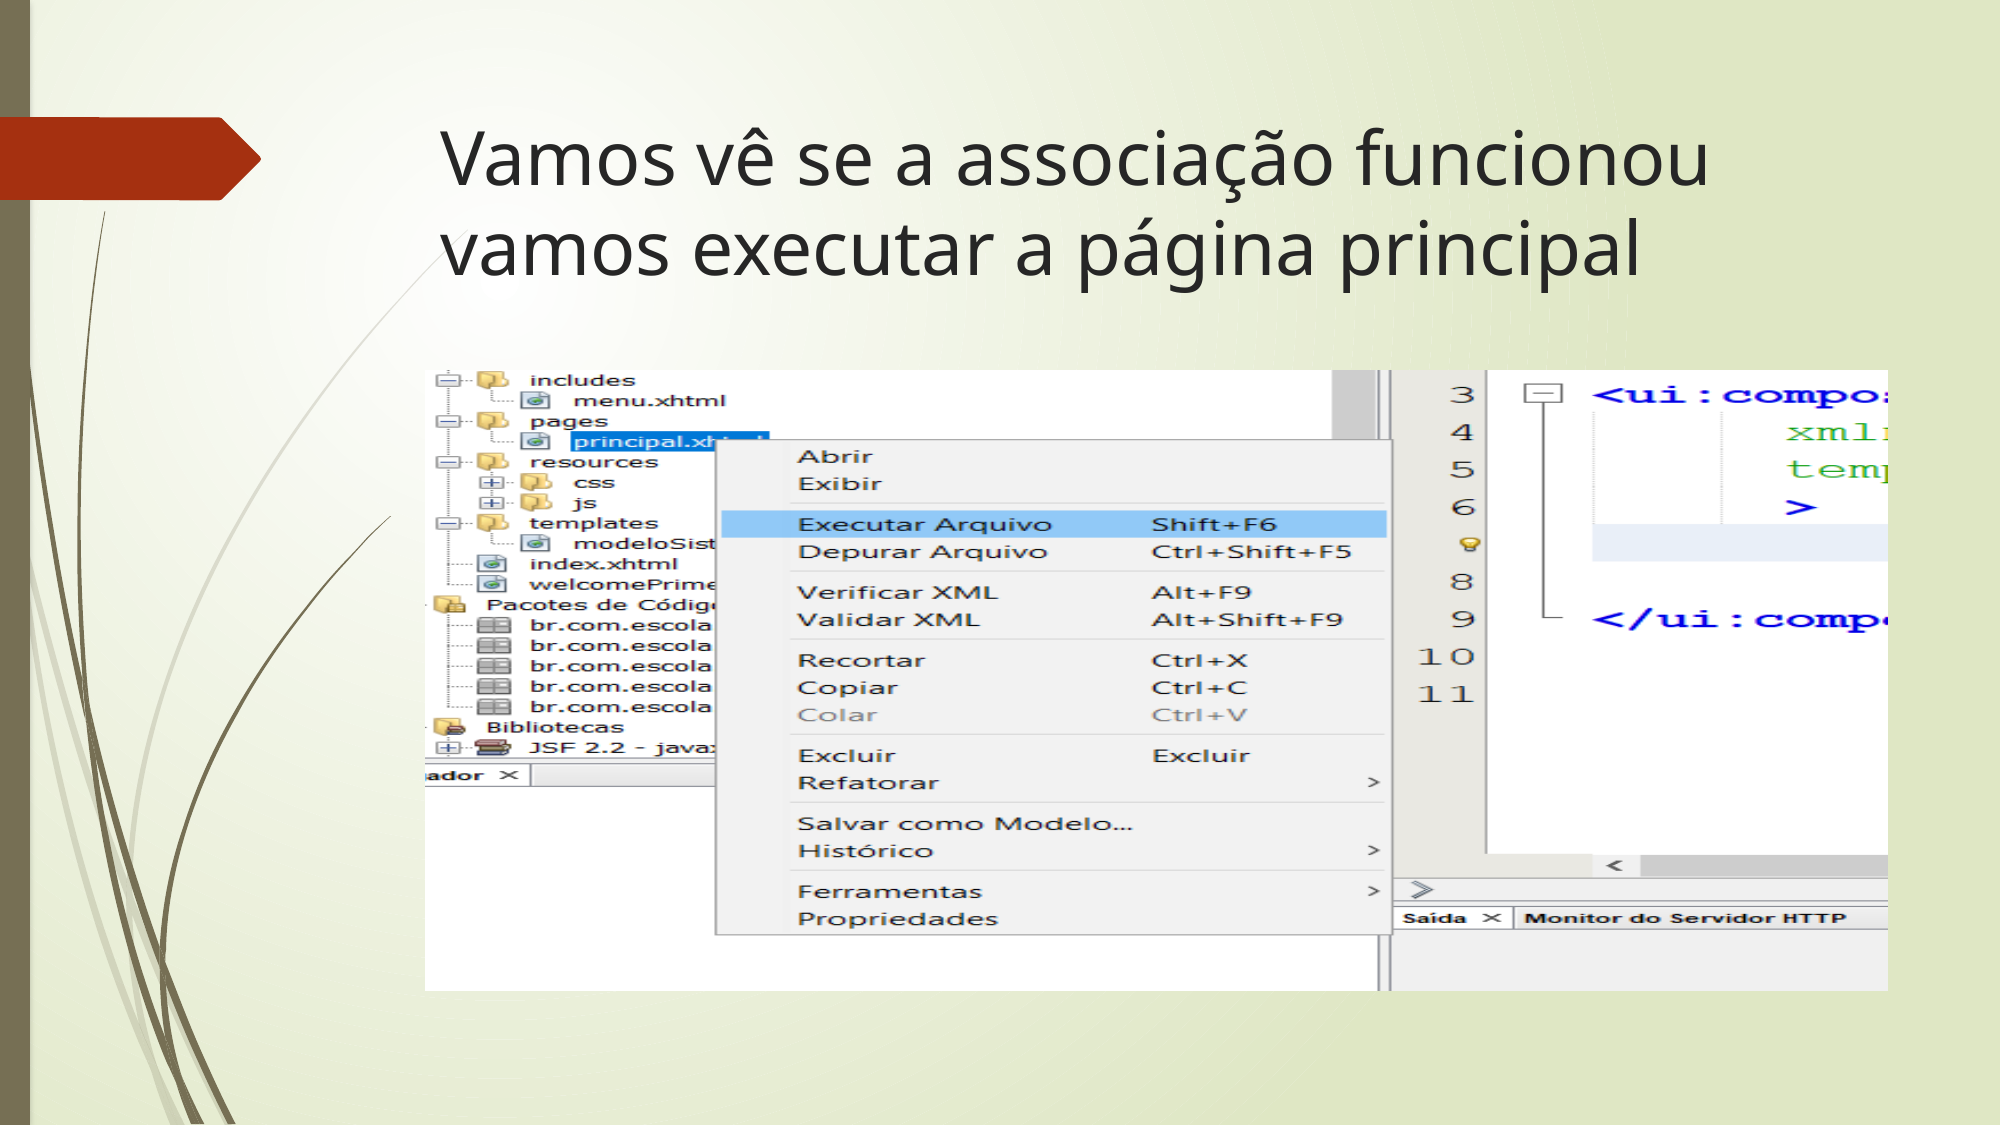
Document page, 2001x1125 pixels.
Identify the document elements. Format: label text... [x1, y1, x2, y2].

title Vamos vê se a associação funcionou vamos executar a página principal [425, 102, 1888, 313]
picture [425, 370, 1888, 991]
